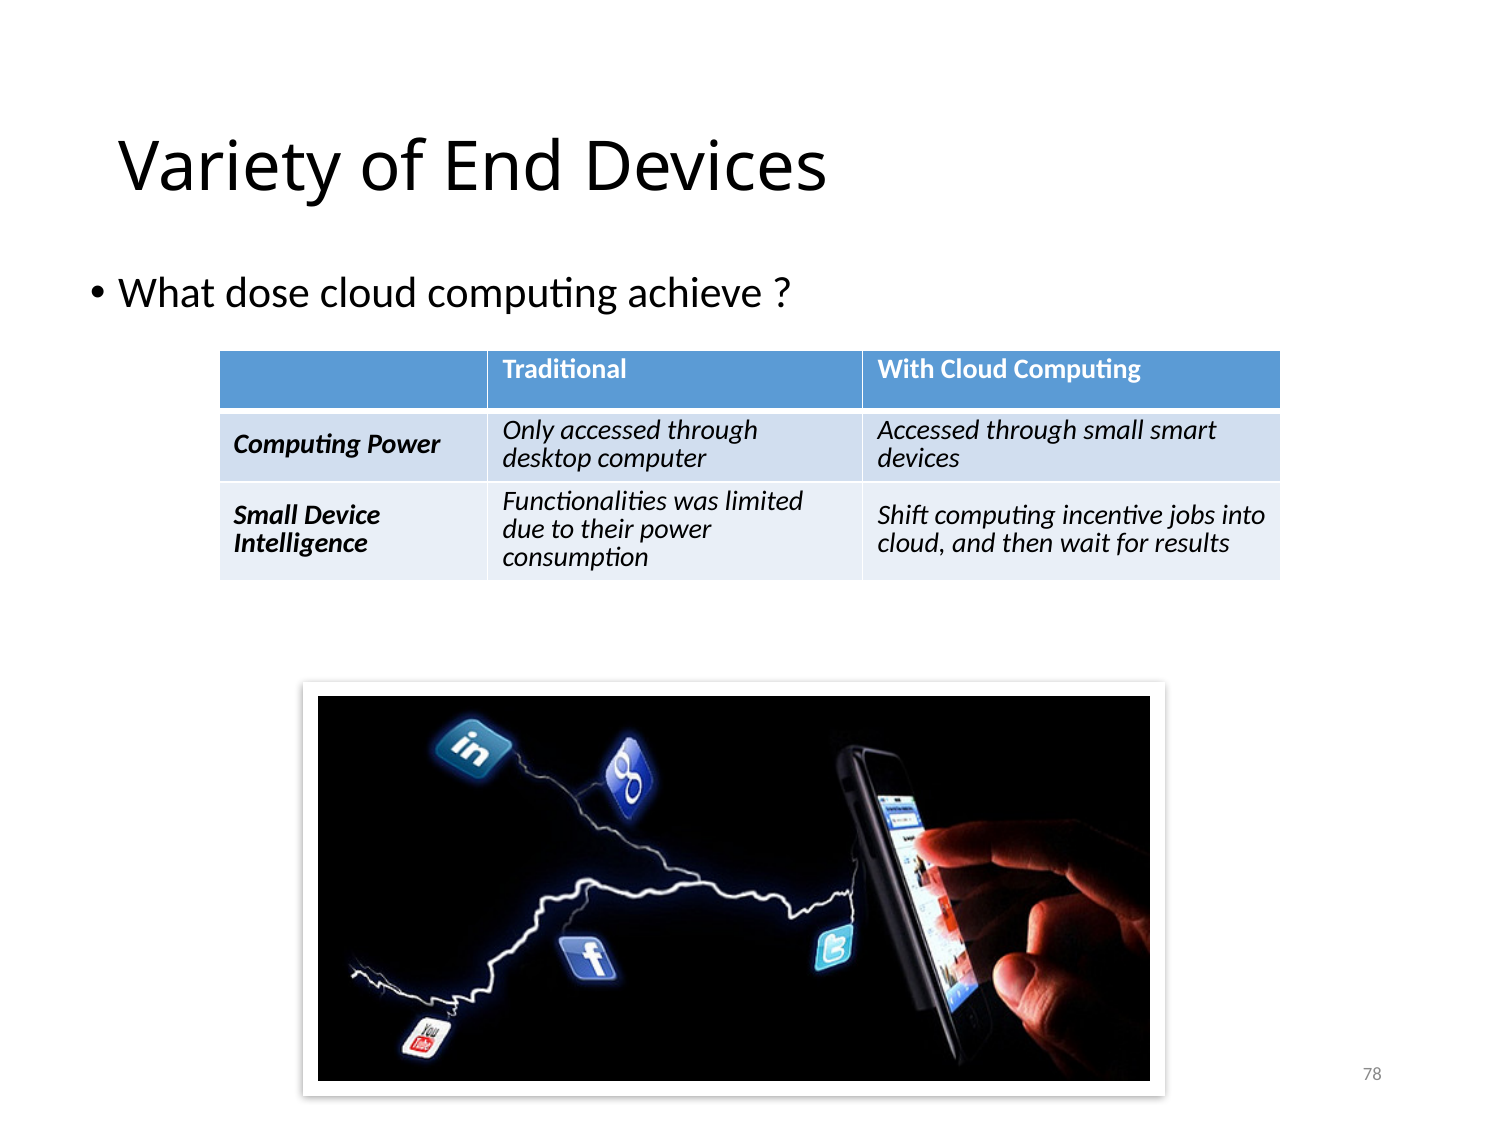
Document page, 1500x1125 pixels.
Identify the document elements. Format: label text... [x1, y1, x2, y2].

table_header [220, 351, 487, 408]
table_cell Shift computing incentive jobs into cloud, and then wait for results [863, 483, 1280, 580]
table_cell Small Device Intelligence [220, 483, 487, 580]
slide_number 78 [1162, 1042, 1397, 1103]
table_header Traditional [488, 351, 862, 408]
list What dose cloud computing achieve ? [75, 262, 1425, 350]
picture [317, 696, 1150, 1082]
table_cell Functionalities was limited due to their power consumption [488, 483, 862, 580]
table_header With Cloud Computing [863, 351, 1280, 408]
table_cell Only accessed through desktop computer [488, 414, 862, 481]
table_cell Computing Power [220, 414, 487, 481]
table_cell Accessed through small smart devices [863, 414, 1280, 481]
title Variety of End Devices [103, 59, 1397, 262]
